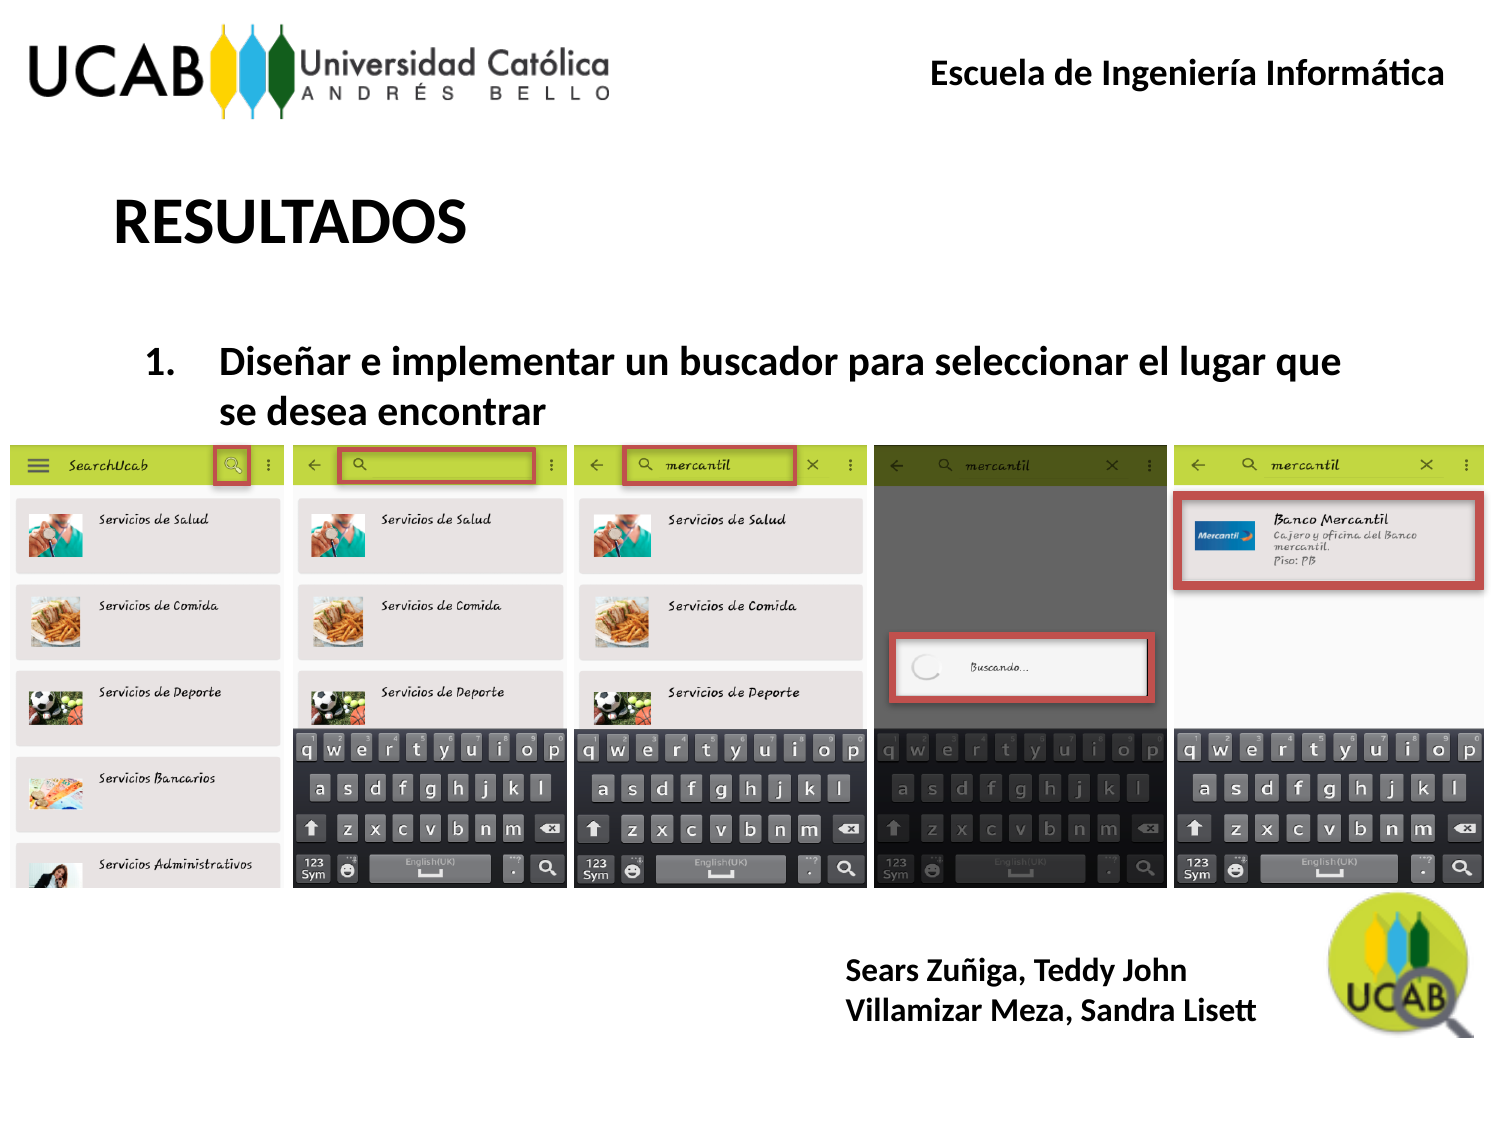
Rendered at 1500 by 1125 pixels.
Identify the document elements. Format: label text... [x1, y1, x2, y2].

picture [0, 6, 631, 136]
picture [1323, 888, 1474, 1038]
text_box Escuela de Ingeniería Informática [915, 40, 1461, 101]
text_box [10, 445, 1484, 888]
text_box RESULTADOS [98, 169, 484, 265]
text_box Sears Zuñiga, Teddy John Villamizar Meza, Sandra Lisett [830, 940, 1318, 1036]
text_box Diseñar e implementar un buscador para seleccionar el lugar que se desea encontrar [129, 326, 1358, 443]
